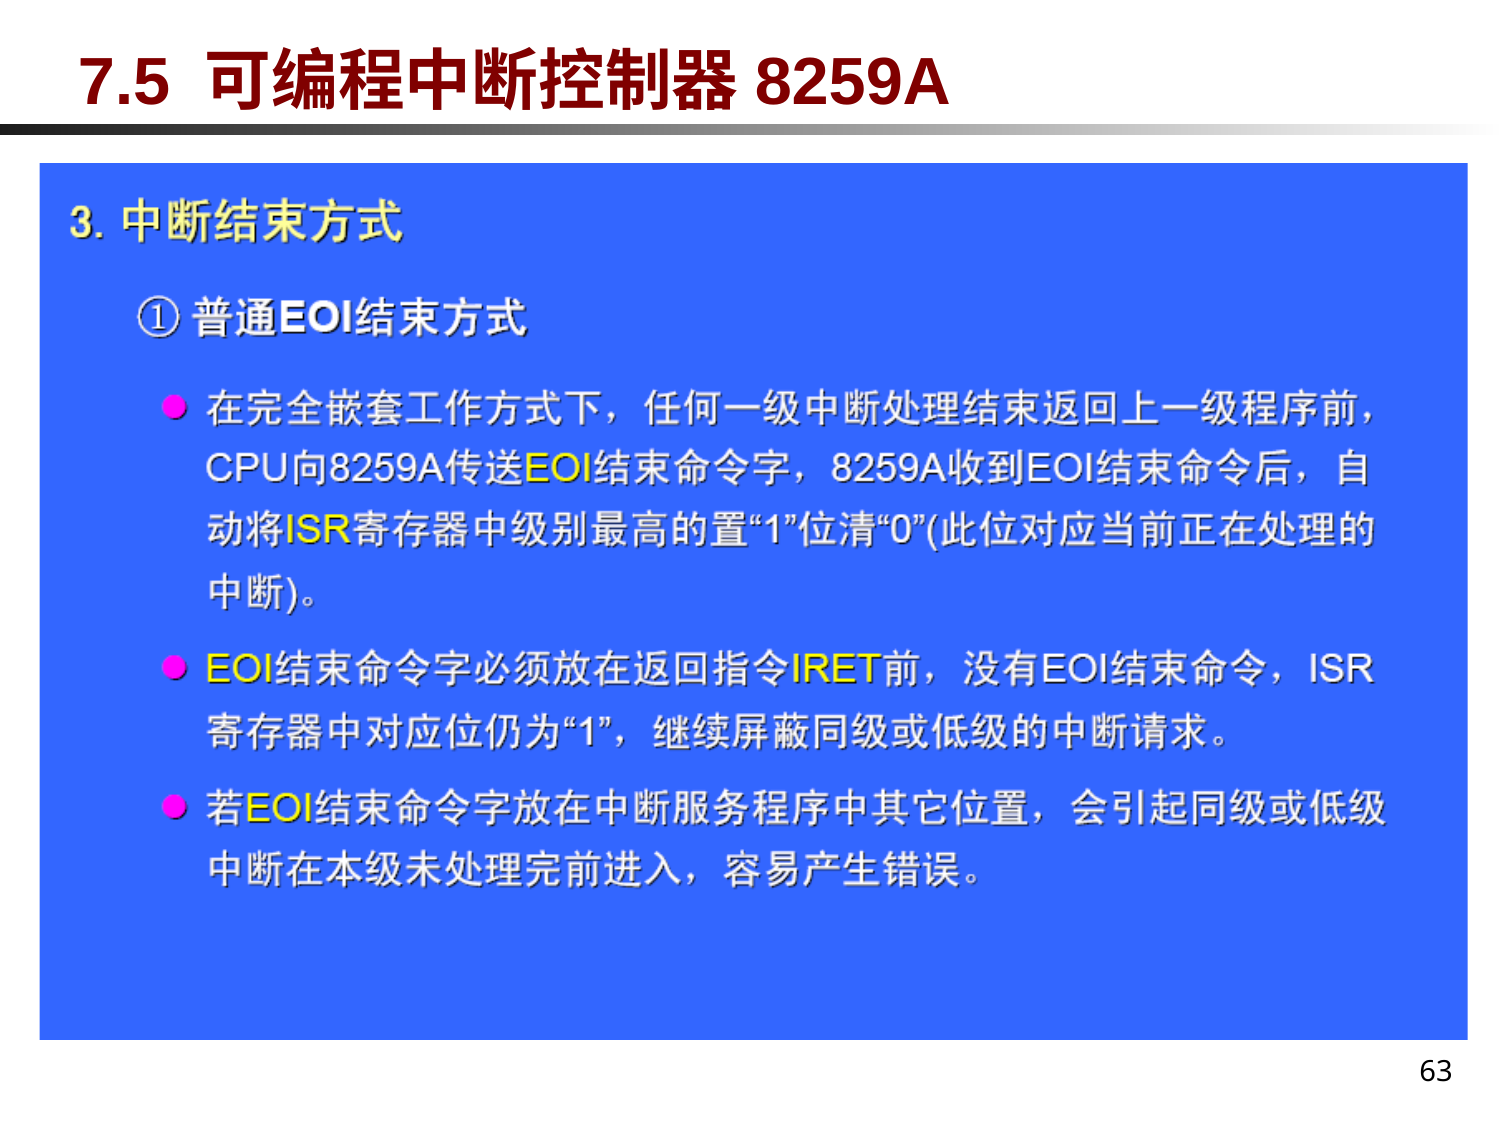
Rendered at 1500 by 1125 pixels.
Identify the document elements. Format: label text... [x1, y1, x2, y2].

title 7.5 可编程中断控制器8259A [62, 23, 1342, 126]
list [39, 163, 1468, 1040]
slide_number 63 [1154, 1040, 1468, 1100]
